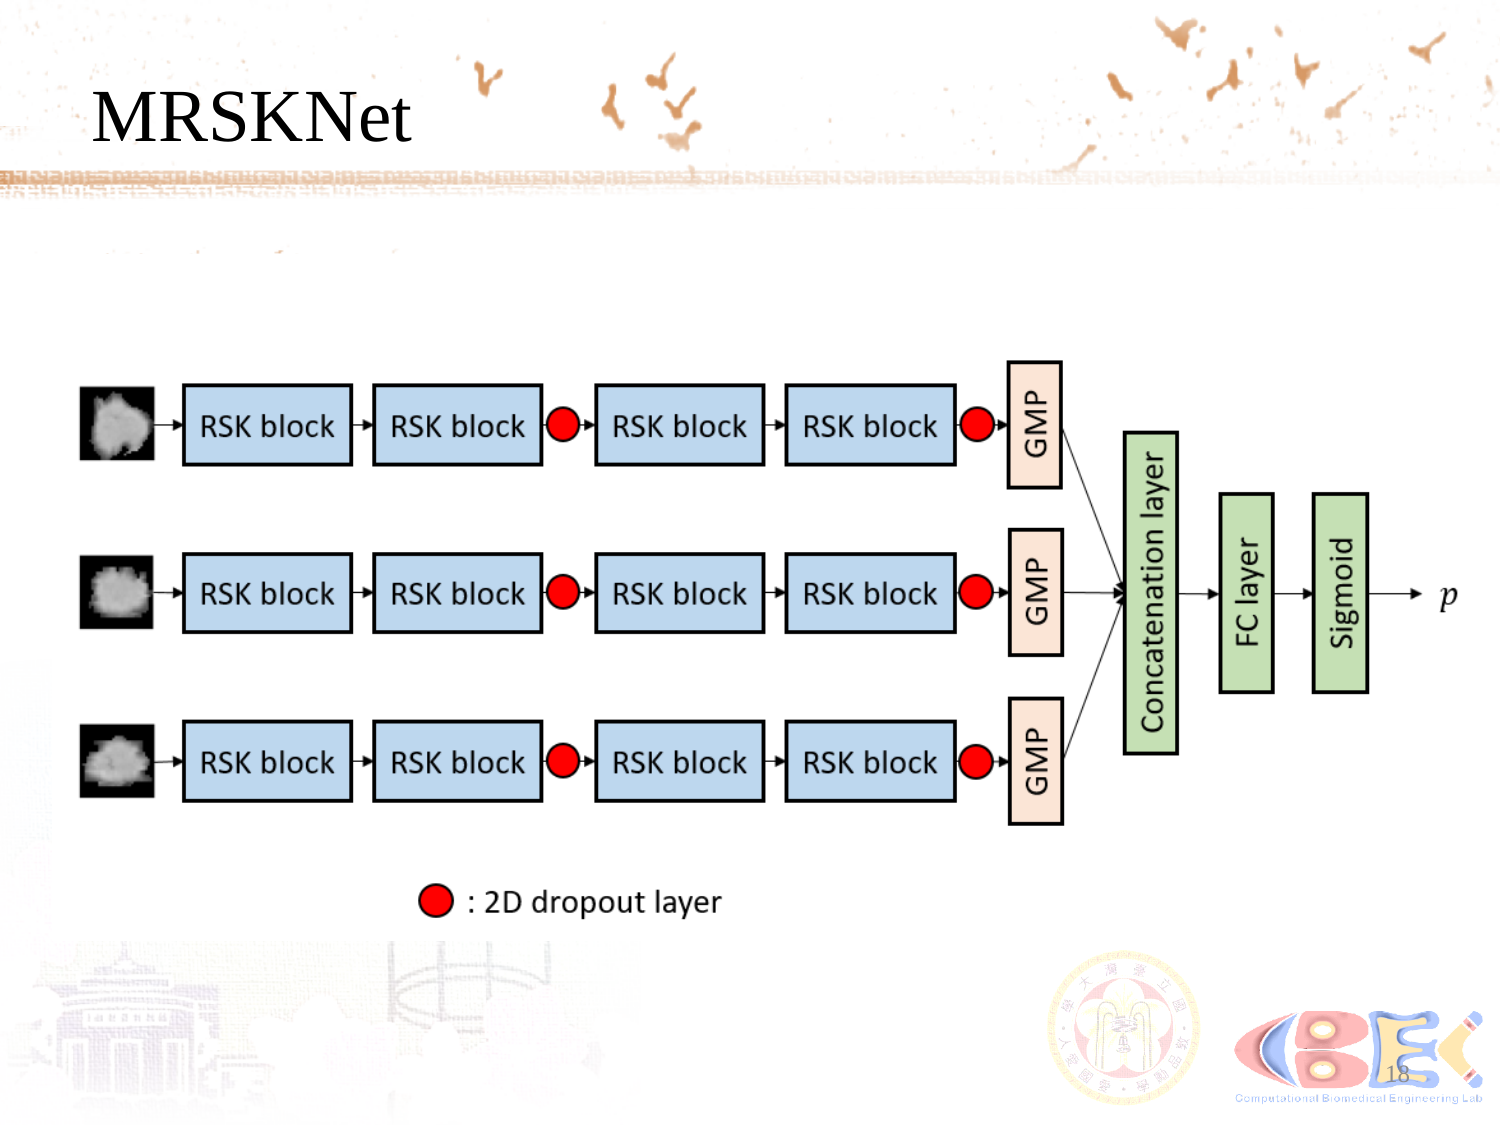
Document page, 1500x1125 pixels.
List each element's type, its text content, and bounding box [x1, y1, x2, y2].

title MRSKNet [76, 17, 1427, 205]
picture [51, 349, 1474, 941]
picture [1234, 1011, 1483, 1105]
slide_number 18 [1074, 1042, 1425, 1103]
